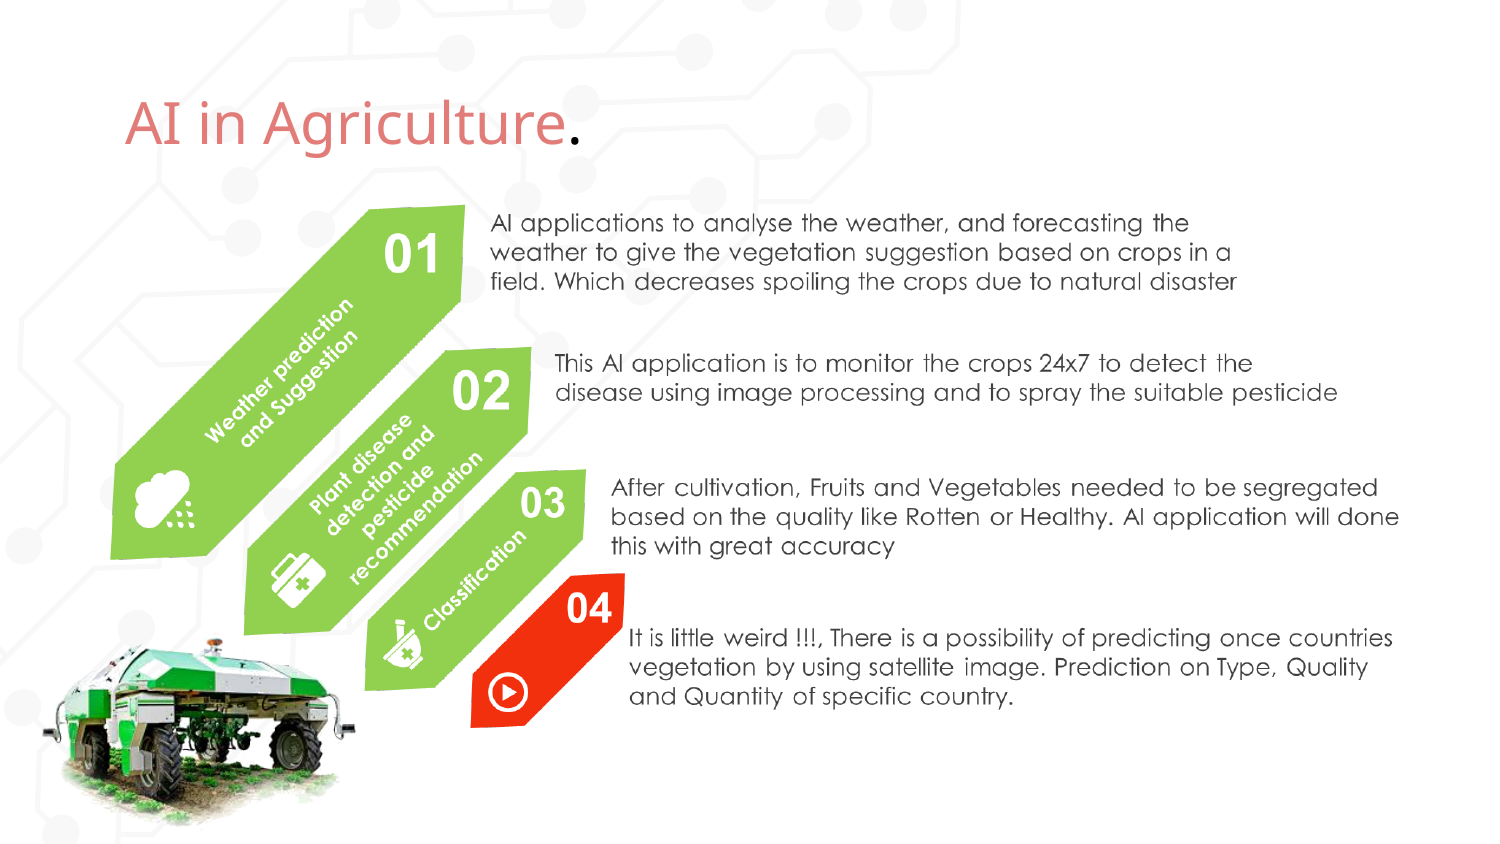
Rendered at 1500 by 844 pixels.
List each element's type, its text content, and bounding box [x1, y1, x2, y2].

title AI in Agriculture. [110, 71, 889, 166]
picture [33, 199, 1449, 844]
